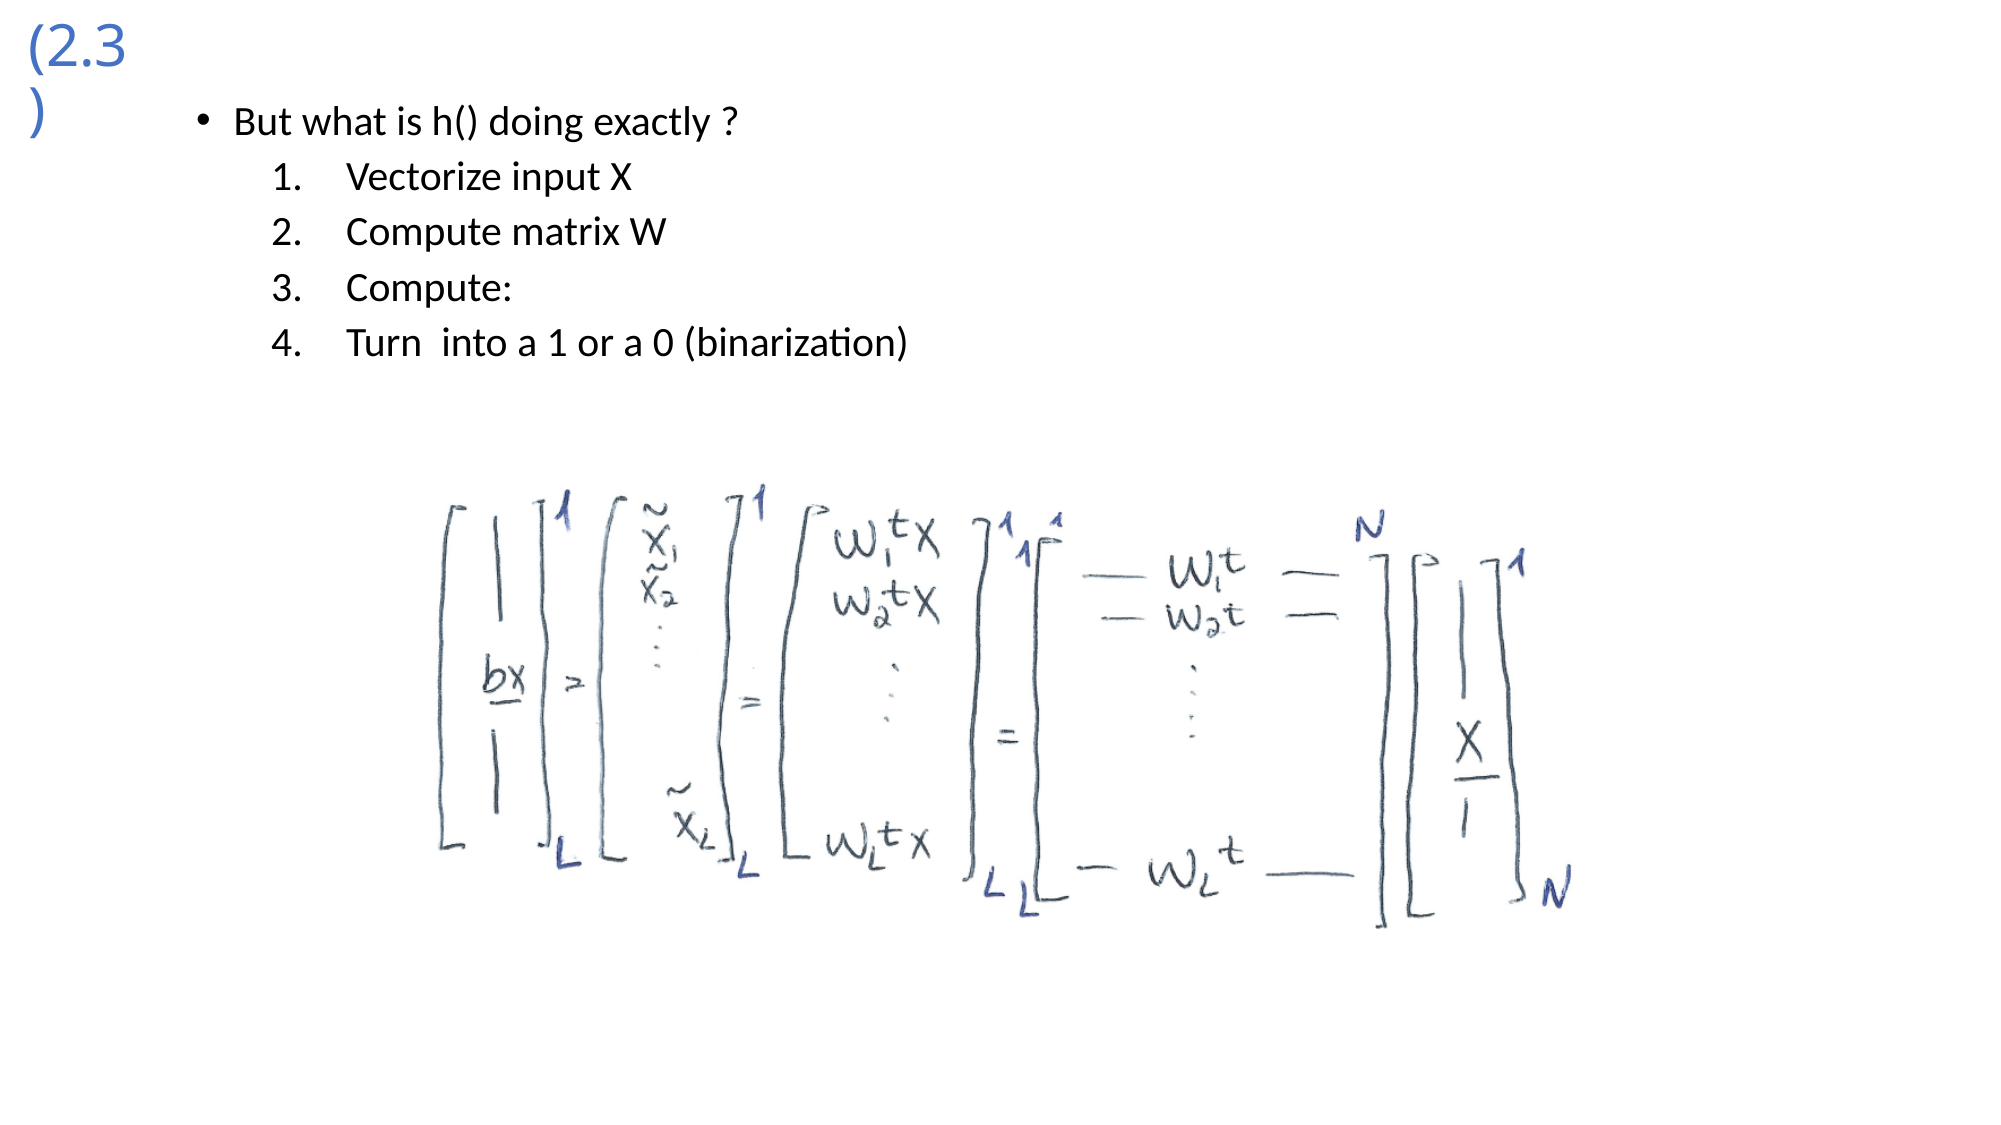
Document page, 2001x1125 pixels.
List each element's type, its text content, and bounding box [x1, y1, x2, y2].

picture [420, 477, 1580, 929]
title (2.3) [13, 9, 160, 92]
